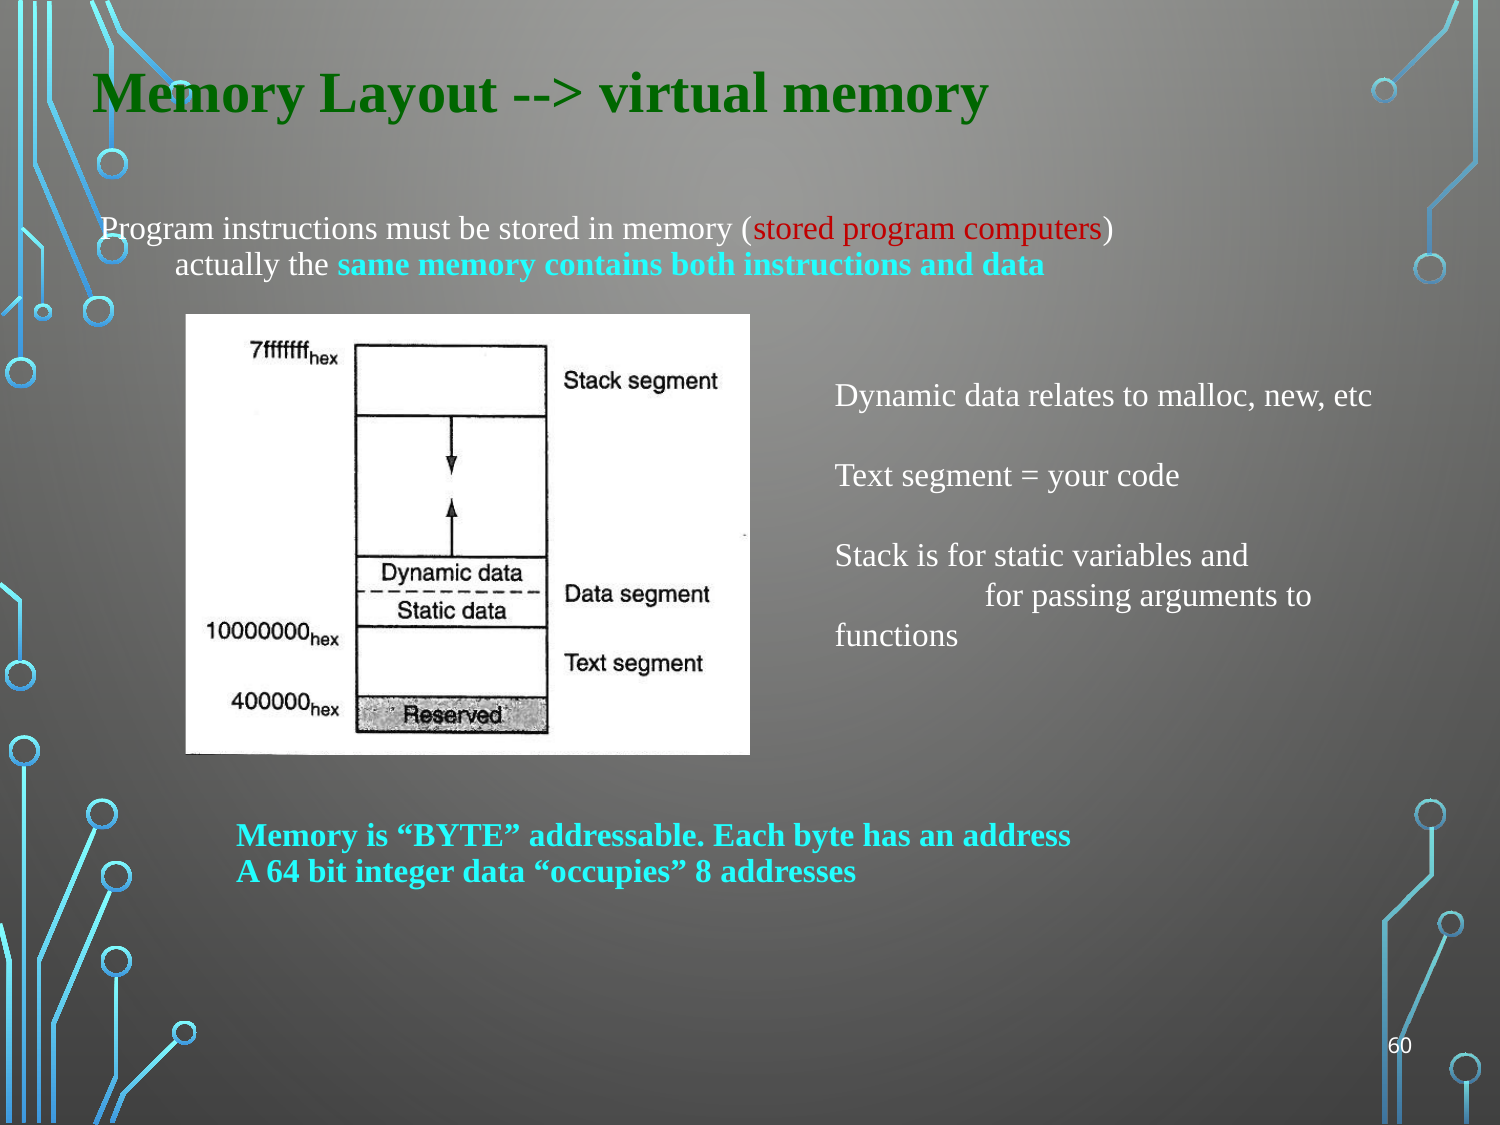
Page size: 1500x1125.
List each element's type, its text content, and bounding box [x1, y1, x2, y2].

text_box Program instructions must be stored in memory (stored program computers) actually the same memory contains both instructions and data [85, 203, 1464, 291]
text_box Dynamic data relates to malloc, new, etc Text segment = your code Stack is for static variables and for passing arguments to functions [819, 365, 1433, 661]
slide_number 60 [1077, 1016, 1428, 1077]
picture [185, 314, 751, 755]
text_box Memory is “BYTE” addressable. Each byte has an address A 64 bit integer data “occupies” 8 addresses [219, 810, 1281, 898]
text_box Memory Layout --> virtual memory [77, 46, 1433, 172]
